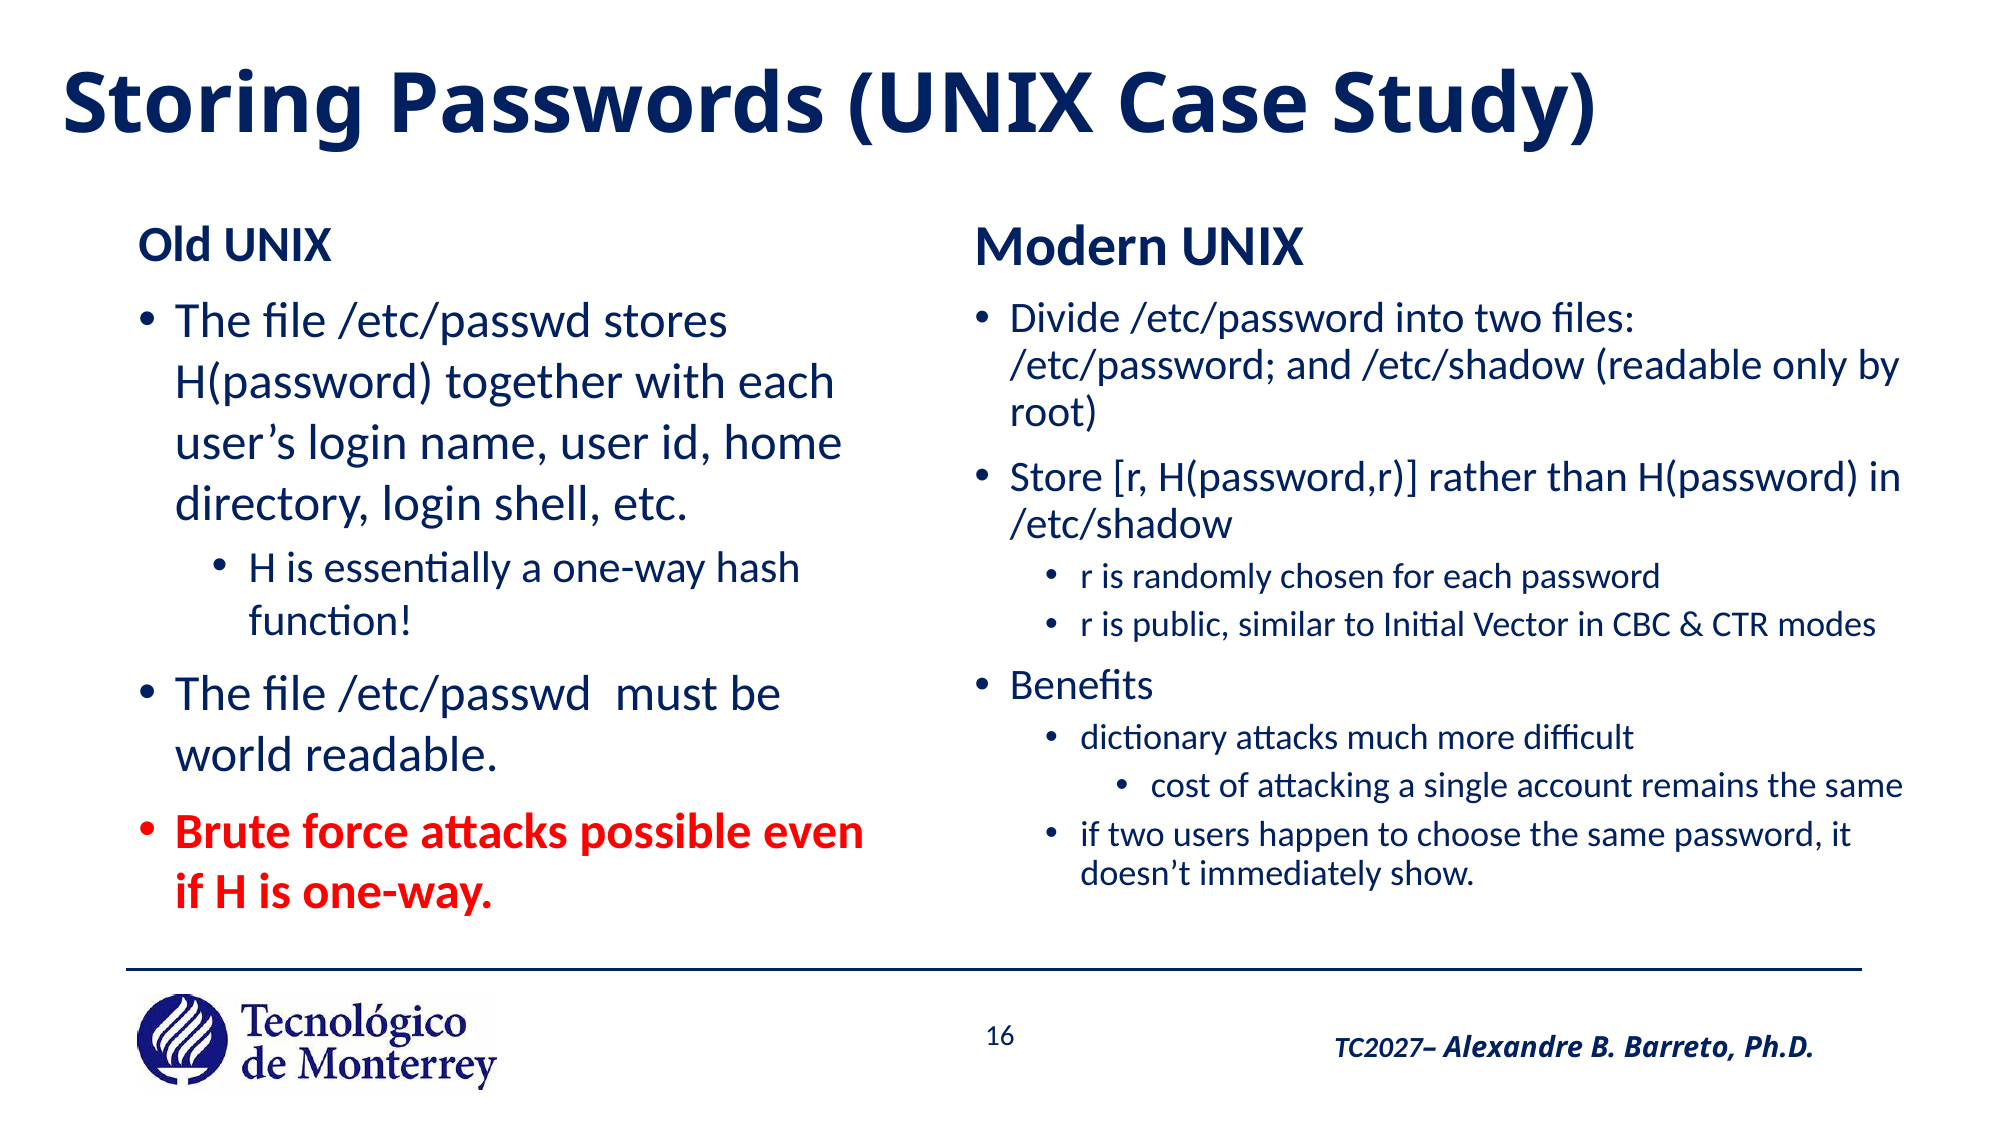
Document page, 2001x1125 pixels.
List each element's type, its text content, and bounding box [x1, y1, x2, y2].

title Storing Passwords (UNIX Case Study) [47, 11, 1773, 200]
text_box Modern UNIX Divide /etc/password into two files: /etc/password; and /etc/shadow (readable only by root) Store [r, H(password,r)] rather than H(password) in /etc/shadow r is randomly chosen for each password r is public, similar to Initial Vector in CBC & CTR modes Benefits dictionary attacks much more difficult cost of attacking a single account remains the same if two users happen to choose the same password, it doesn’t immediately show. [959, 199, 1922, 950]
list Old UNIX The file /etc/passwd stores H(password) together with each user’s login name, user id, home directory, login shell, etc. H is essentially a one-way hash function! The file /etc/passwd must be world readable. Brute force attacks possible even if H is one-way. [123, 203, 894, 929]
picture [137, 994, 497, 1090]
